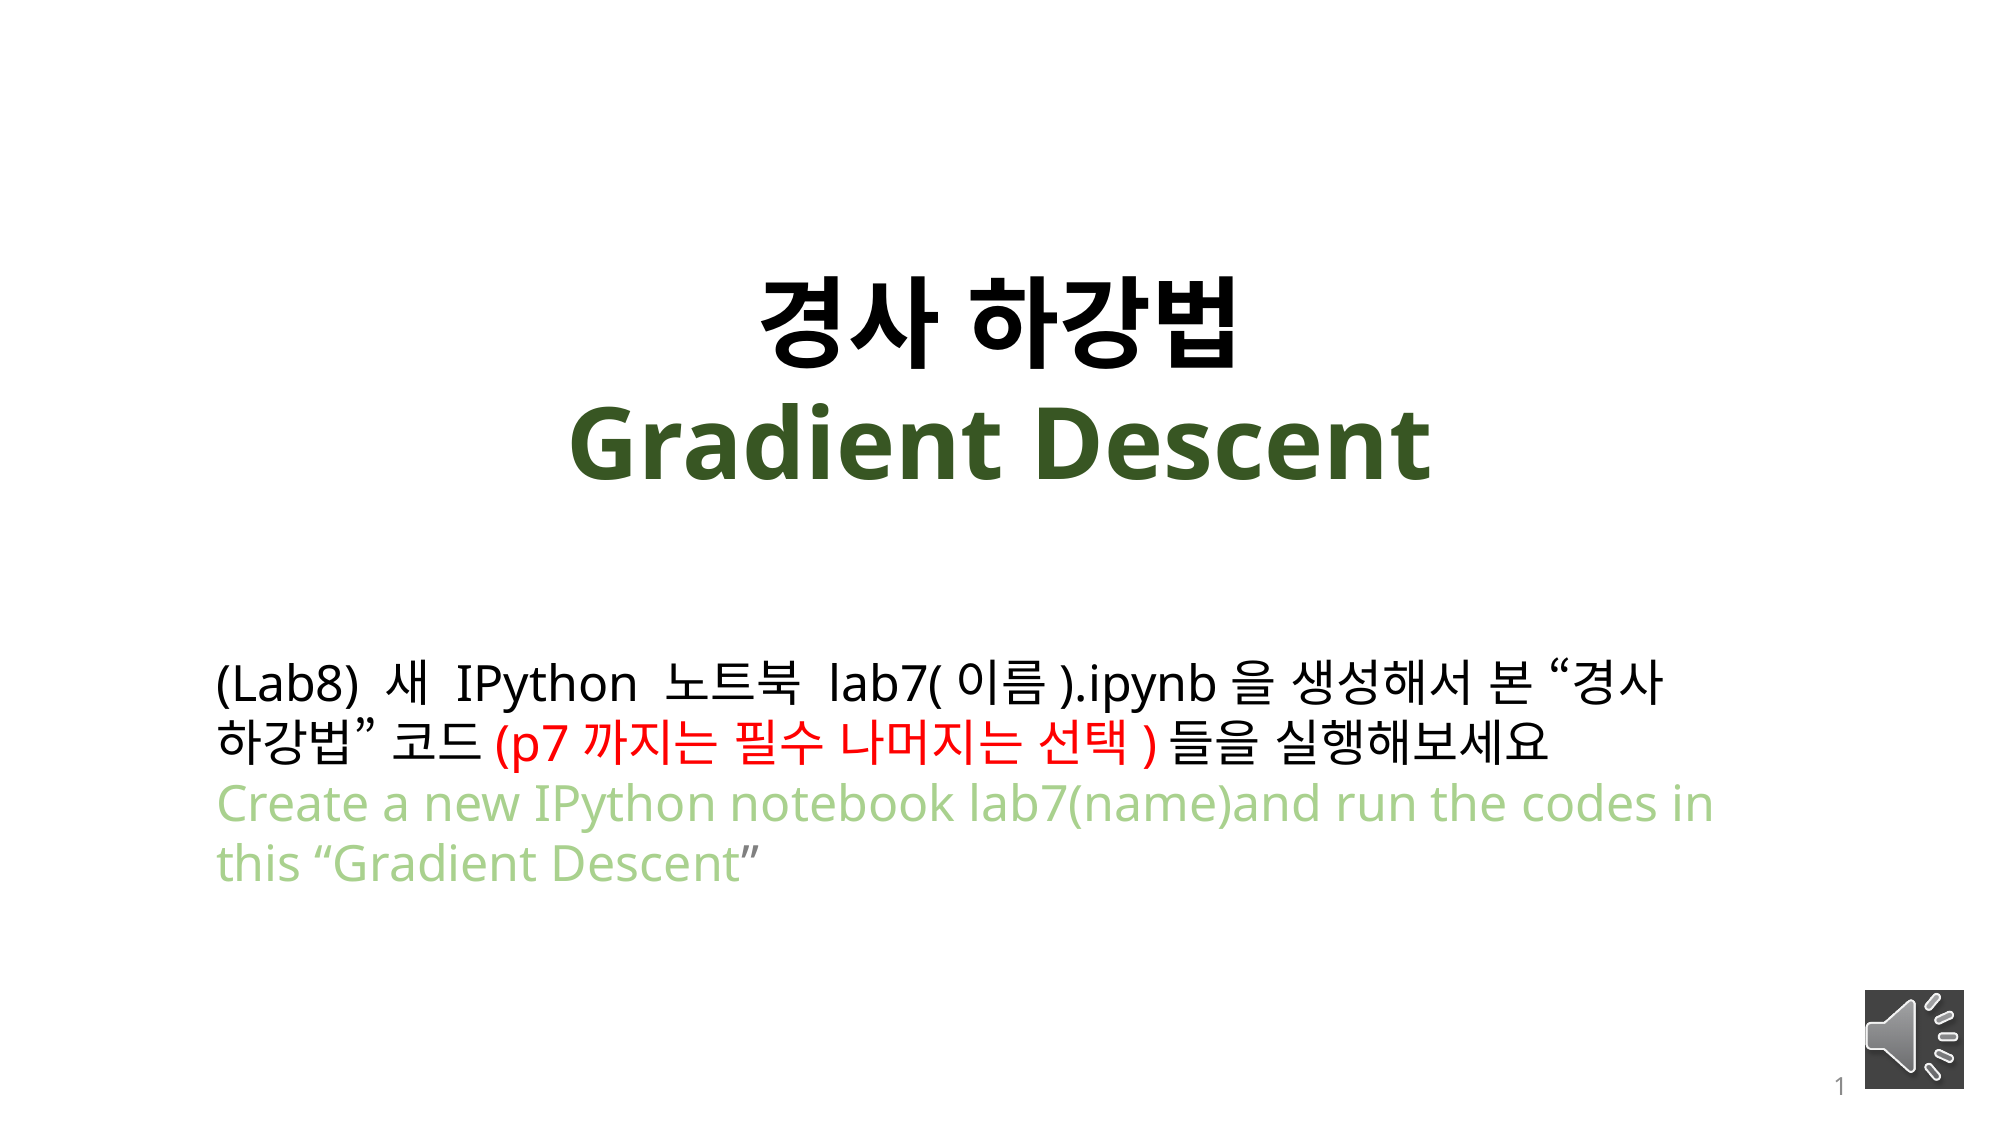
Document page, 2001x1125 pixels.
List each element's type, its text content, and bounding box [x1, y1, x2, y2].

subtitle (Lab8) 새 IPython 노트북 lab7(이름).ipynb을 생성해서 본 “경사 하강법” 코드(p7까지는 필수 나머지는 선택)들을 실행해보세요 Create a new IPython notebook lab7(name)and run the codes in this “Gradient Descent” [201, 596, 1799, 1037]
title 경사 하강법 Gradient Descent [249, 184, 1750, 576]
slide_number 1 [1412, 1057, 1863, 1117]
picture [1864, 989, 1965, 1090]
